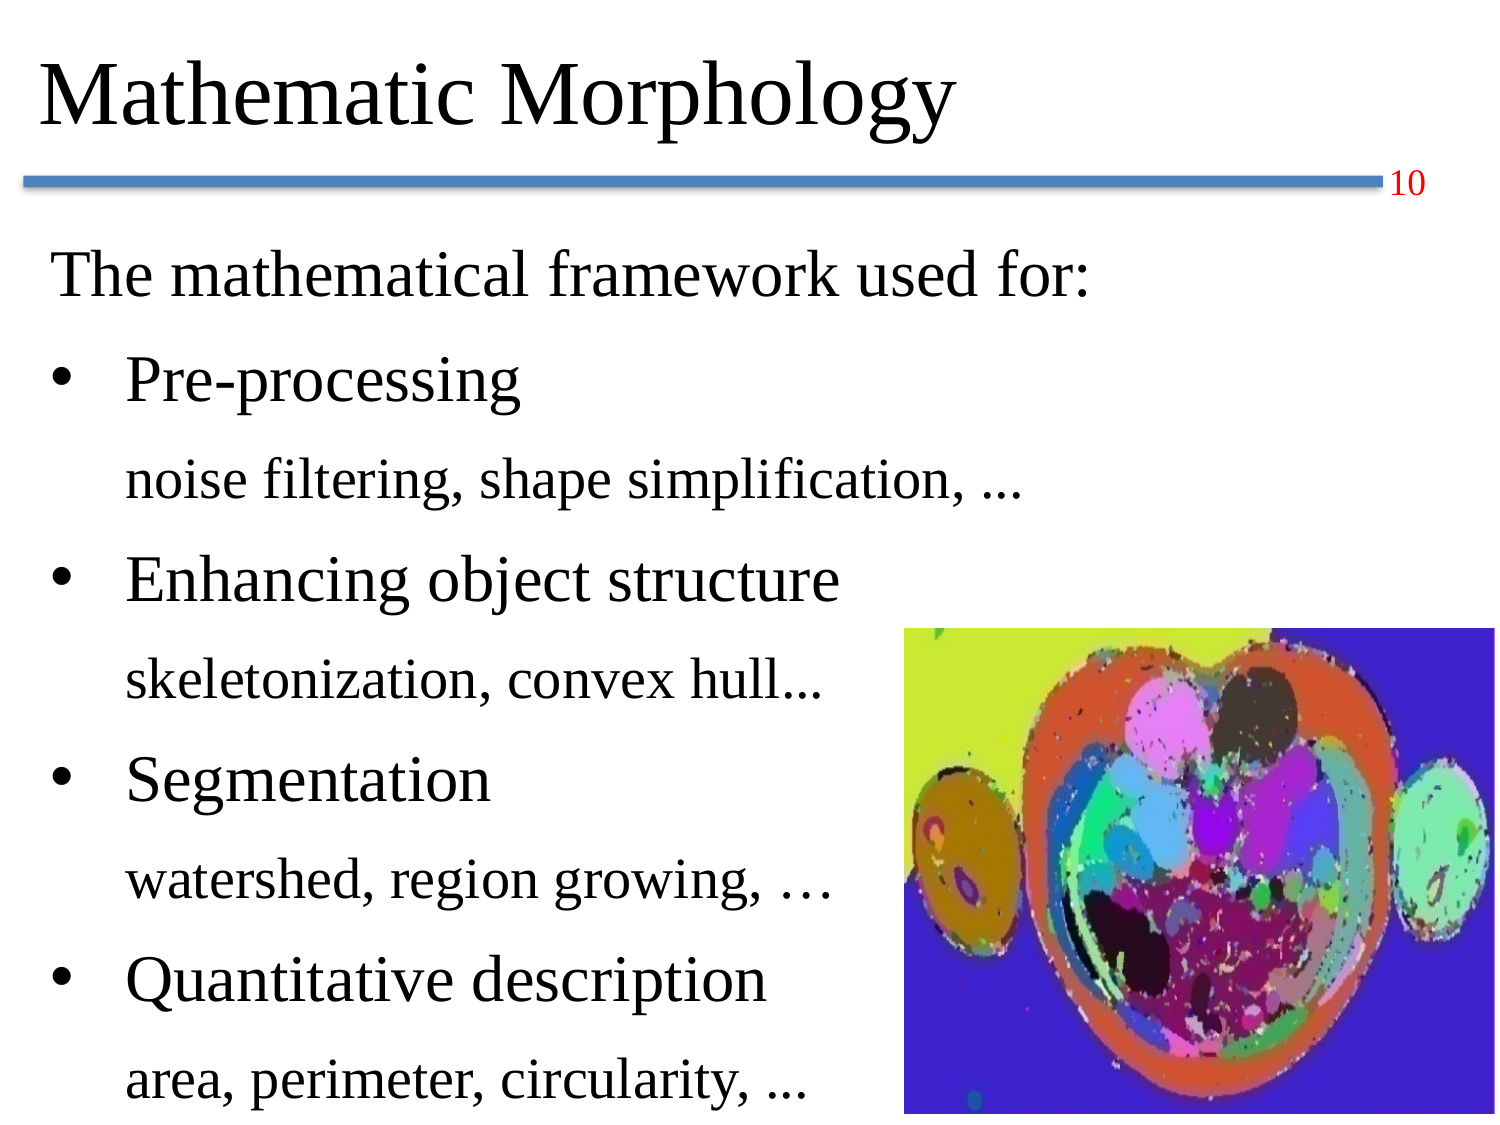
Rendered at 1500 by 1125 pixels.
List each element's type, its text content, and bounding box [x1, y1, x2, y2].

picture [904, 628, 1495, 1114]
title Mathematic Morphology [23, 11, 1254, 164]
list The mathematical framework used for: Pre-processing noise filtering, shape simplification, ... Enhancing object structure skeletonization, convex hull... Segmentation watershed, region growing, … Quantitative description area, perimeter, circularity, ... [35, 222, 1500, 1114]
